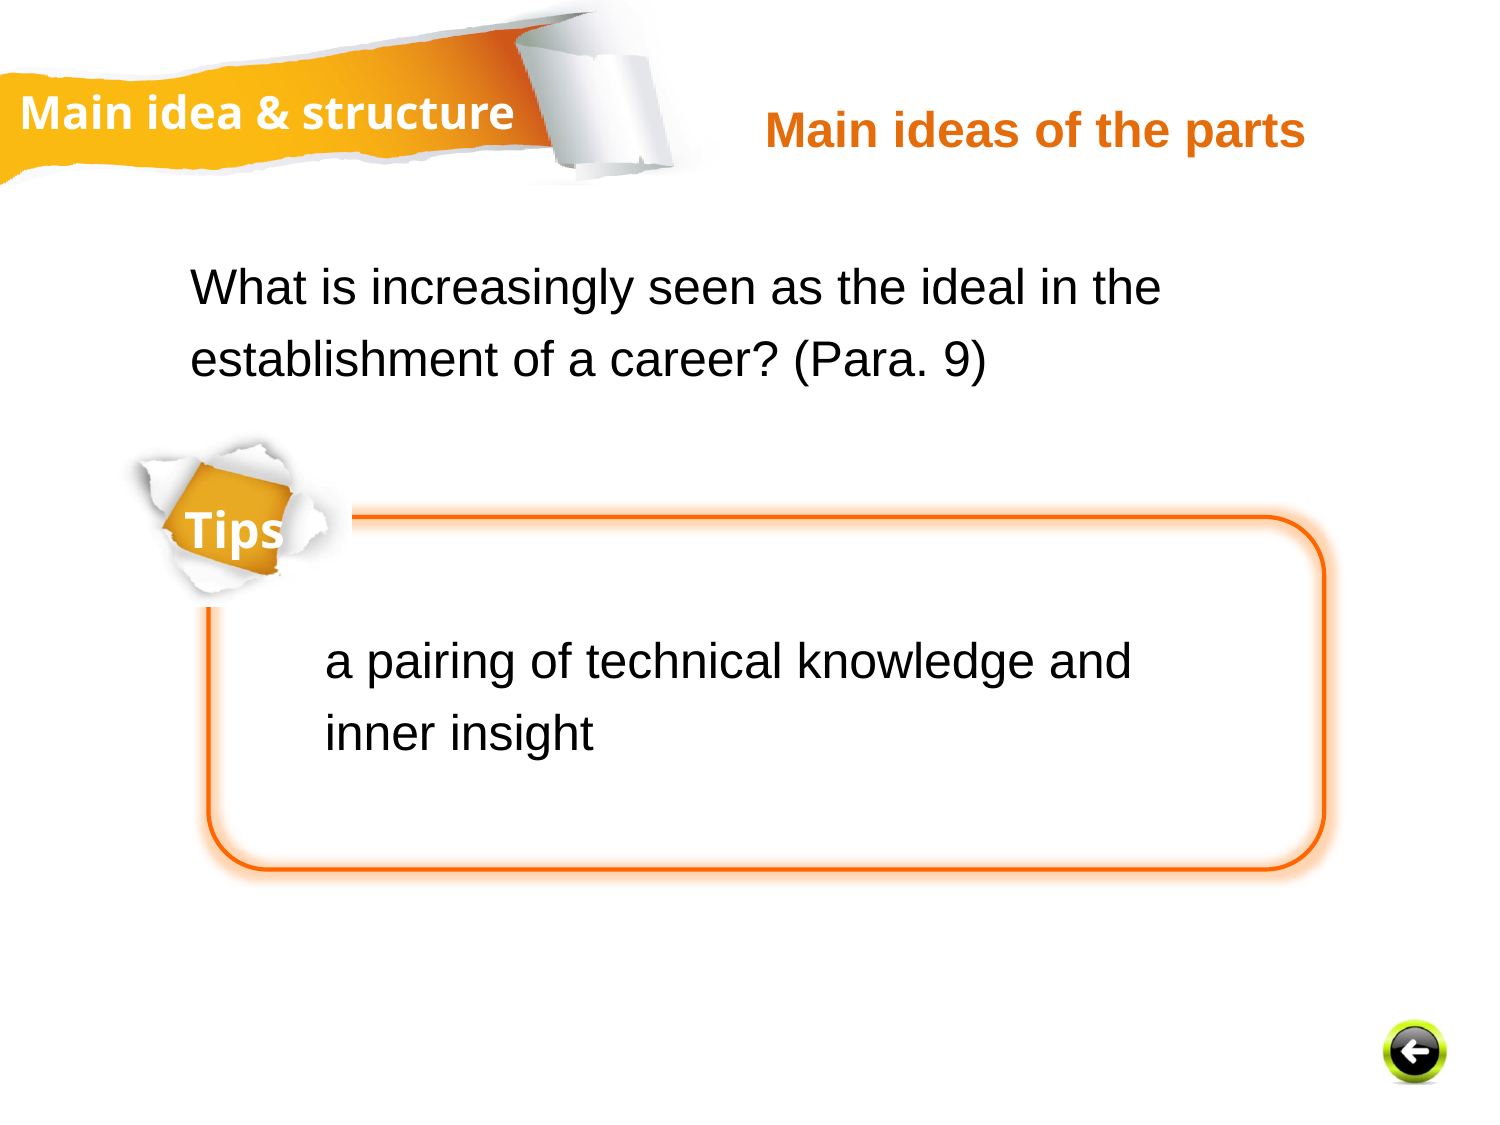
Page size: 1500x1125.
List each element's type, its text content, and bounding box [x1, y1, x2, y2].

text_box What is increasingly seen as the ideal in the establishment of a career? (Para. 9) [175, 235, 1483, 394]
picture [1377, 1013, 1450, 1090]
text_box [113, 415, 1325, 870]
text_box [0, 0, 1379, 185]
